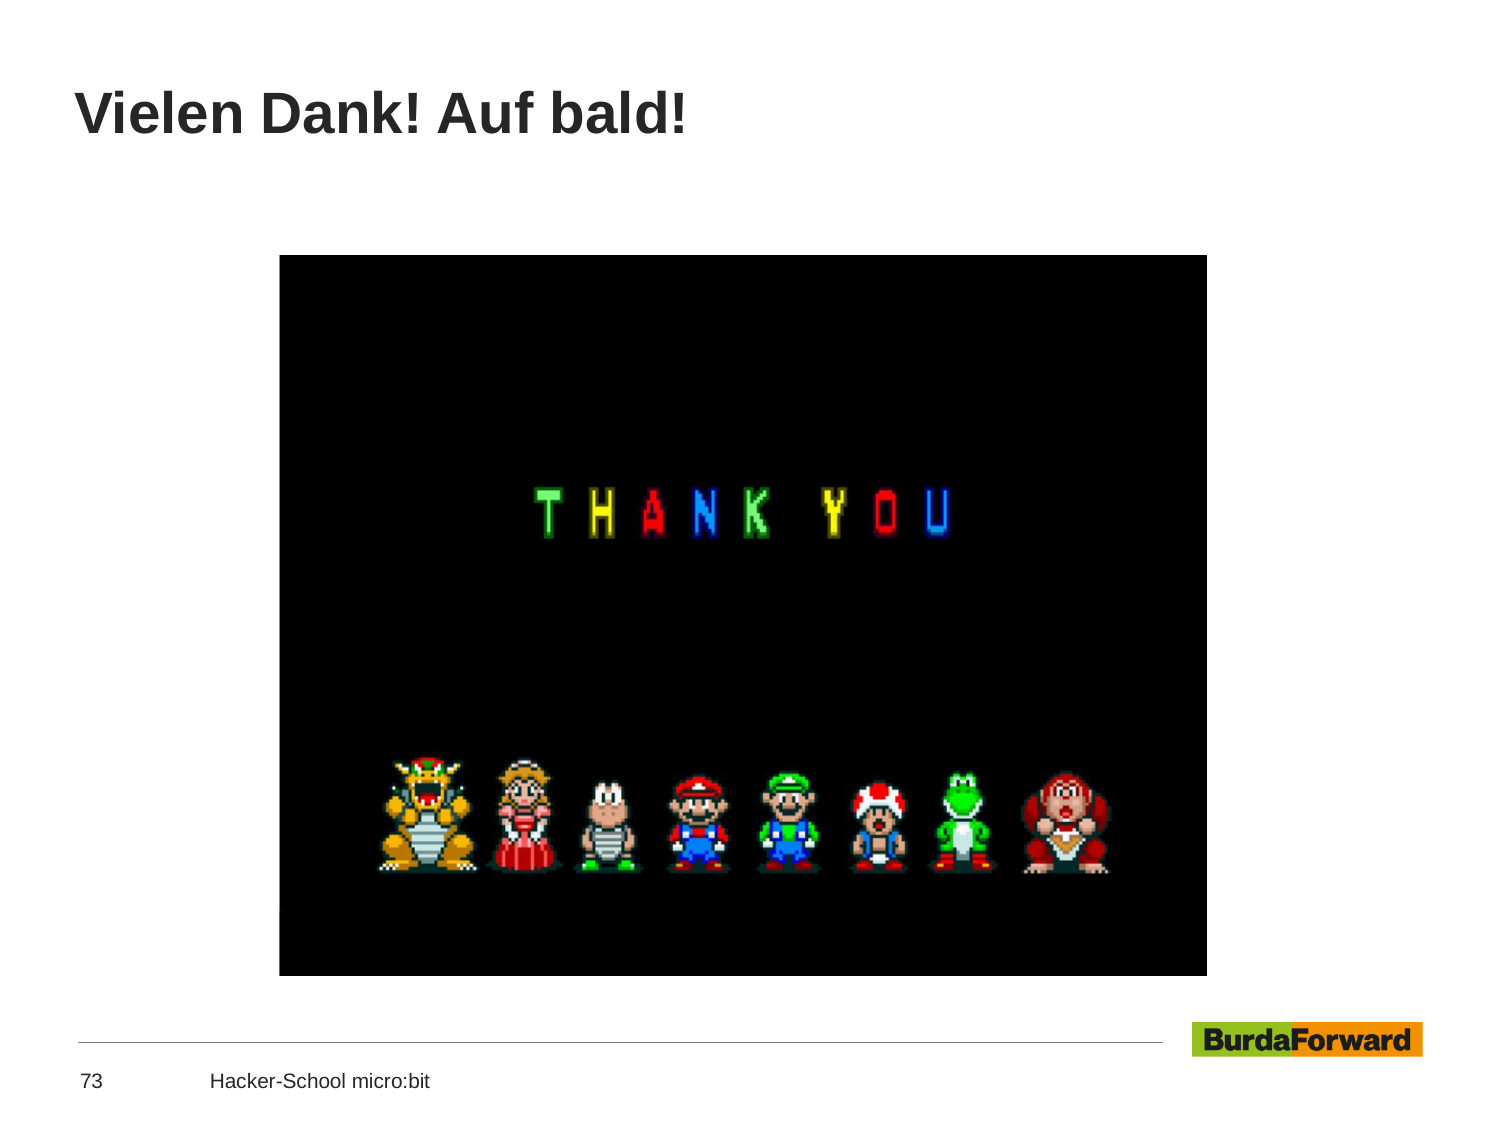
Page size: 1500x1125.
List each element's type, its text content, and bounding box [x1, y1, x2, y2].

slide_number 73 [64, 1049, 160, 1110]
picture [279, 254, 1207, 977]
title Vielen Dank! Auf bald! [59, 75, 1423, 157]
picture [1192, 1022, 1423, 1057]
footer Hacker-School micro:bit [194, 1049, 1105, 1110]
